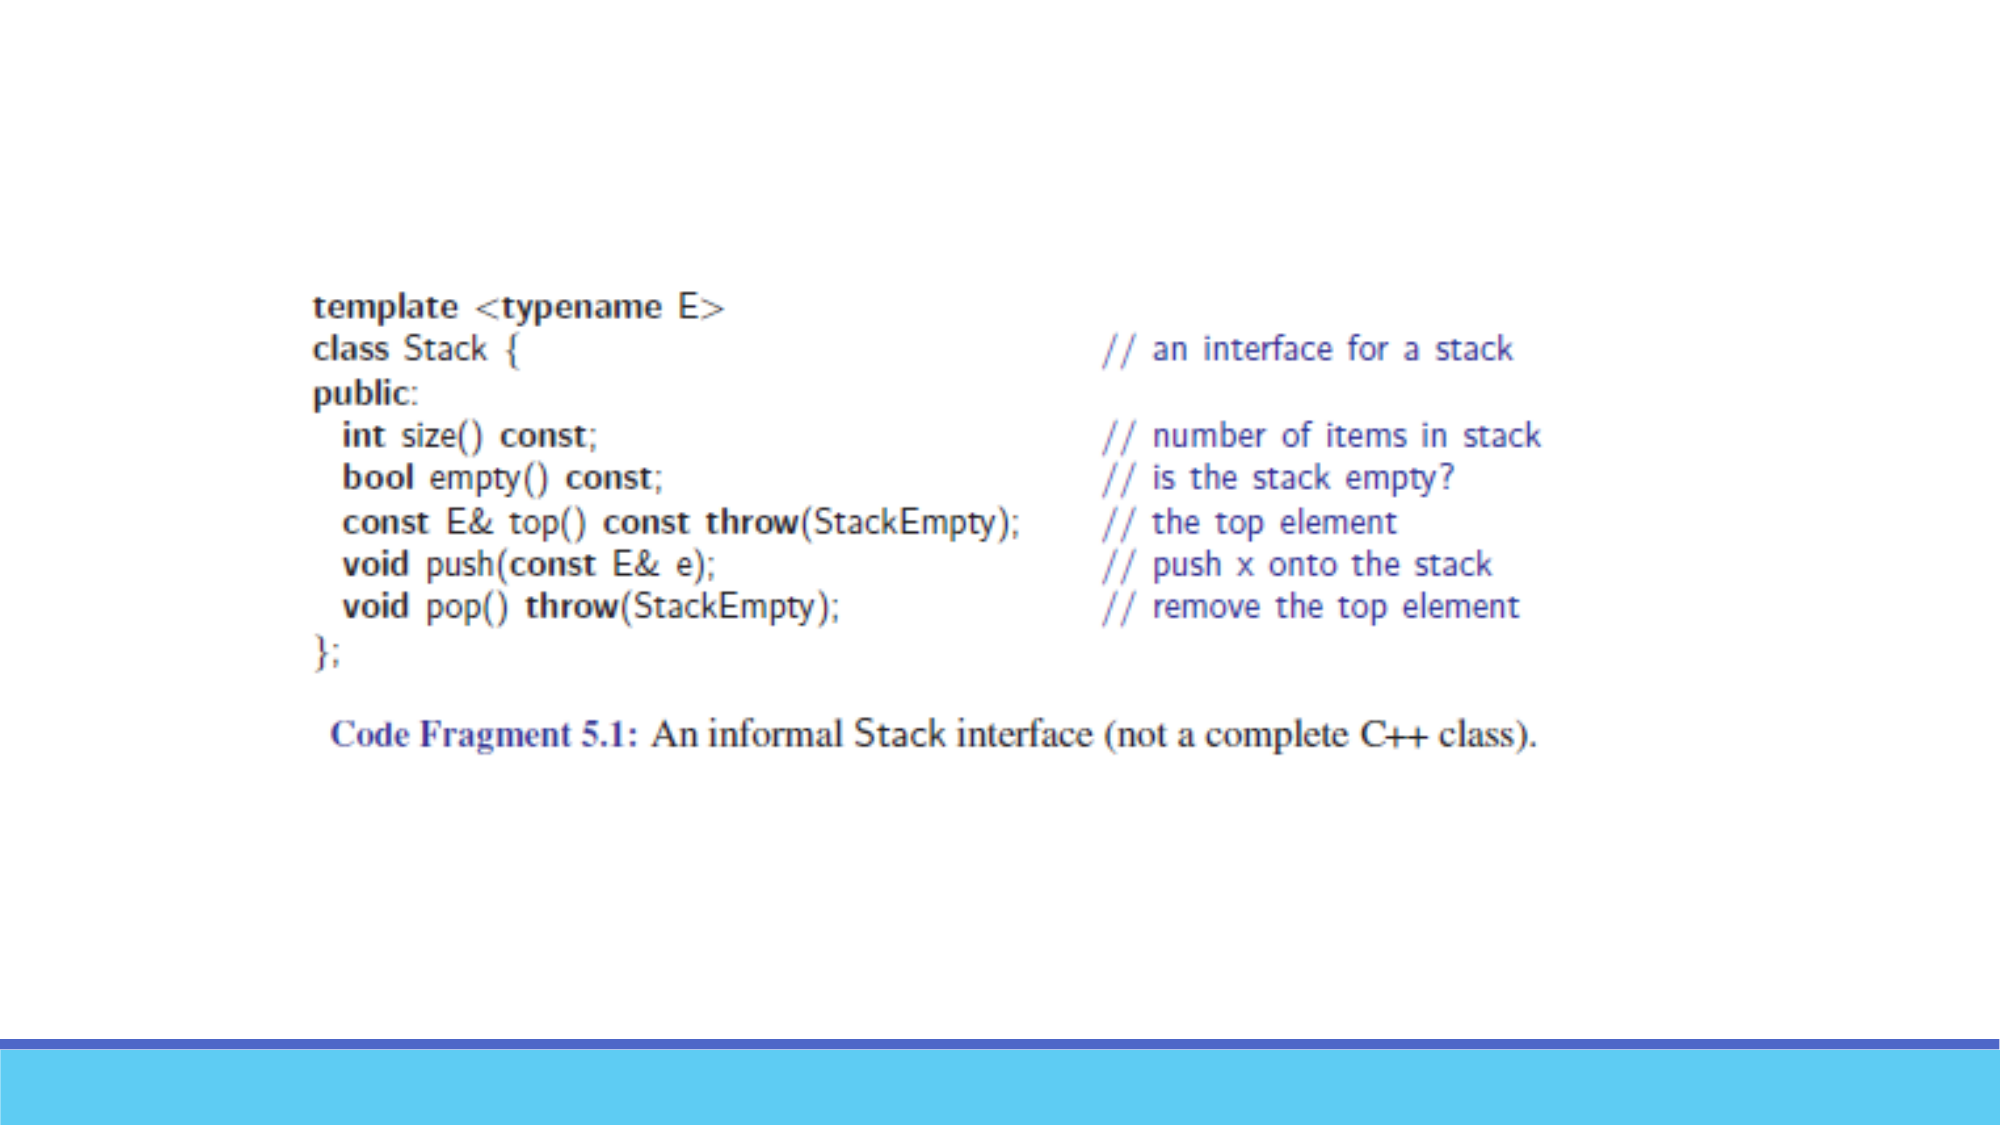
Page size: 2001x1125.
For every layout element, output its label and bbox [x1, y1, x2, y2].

picture [274, 256, 1600, 780]
